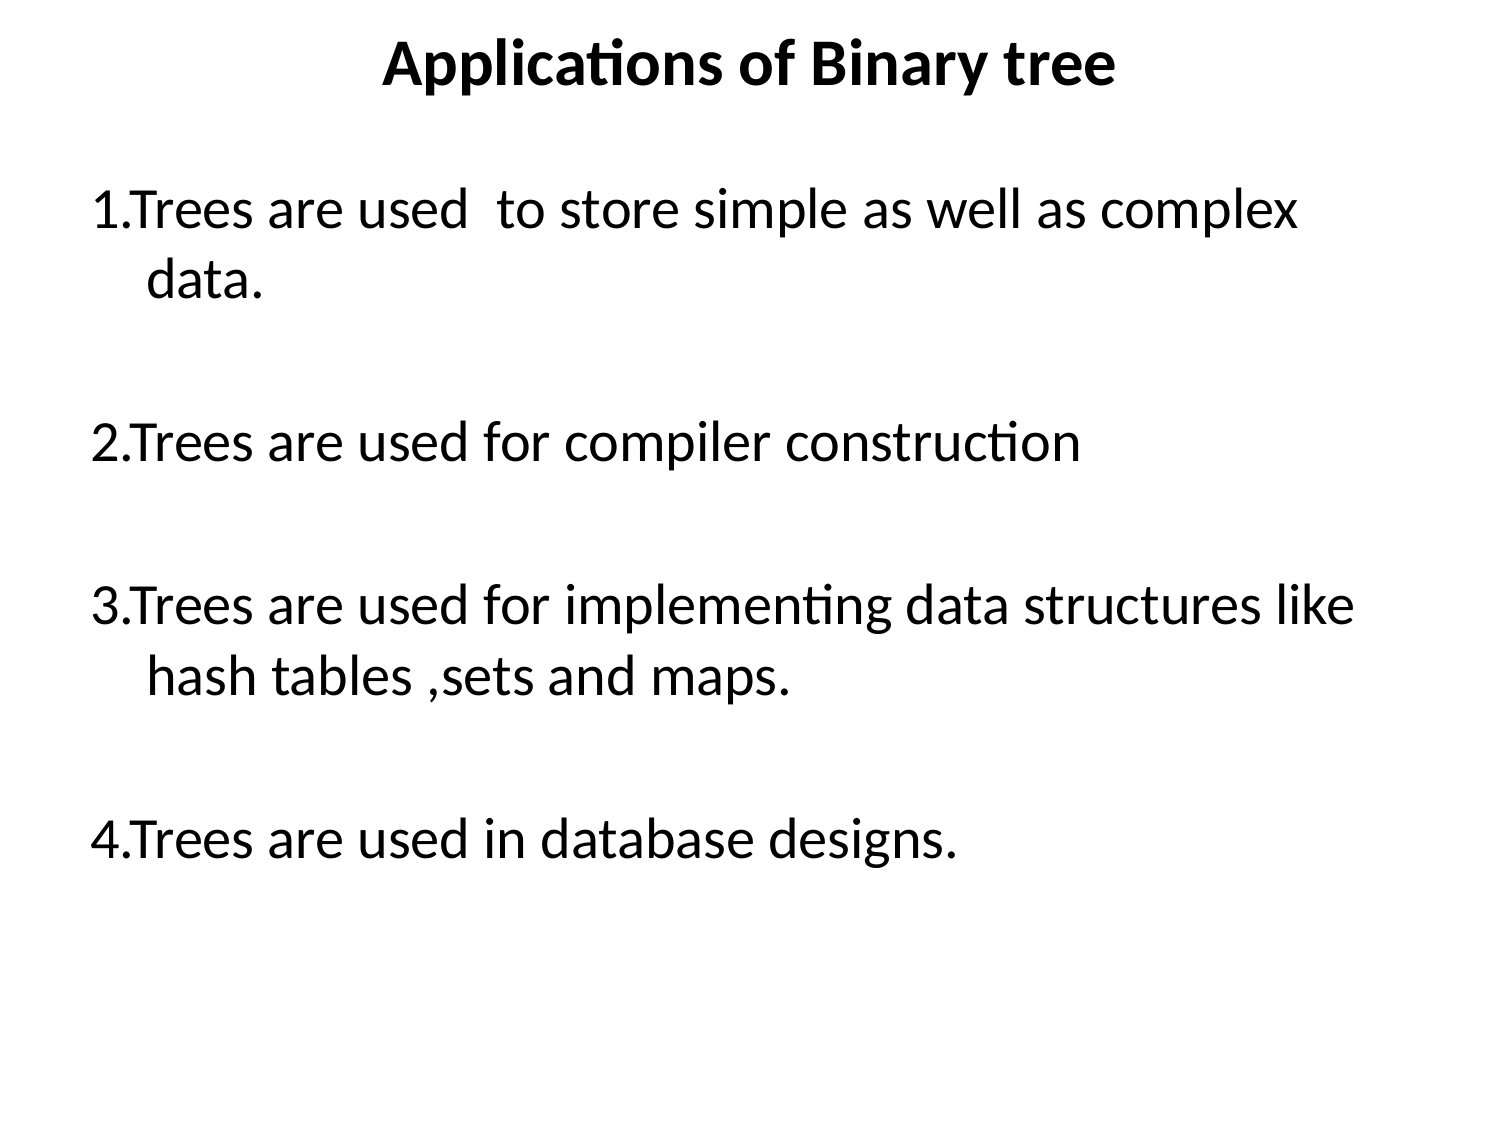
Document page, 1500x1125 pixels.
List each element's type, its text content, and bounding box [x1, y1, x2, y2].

title Applications of Binary tree [75, 0, 1425, 118]
list 1.Trees are used to store simple as well as complex data. 2.Trees are used for compiler construction 3.Trees are used for implementing data structures like hash tables ,sets and maps. 4.Trees are used in database designs. [75, 162, 1425, 1050]
